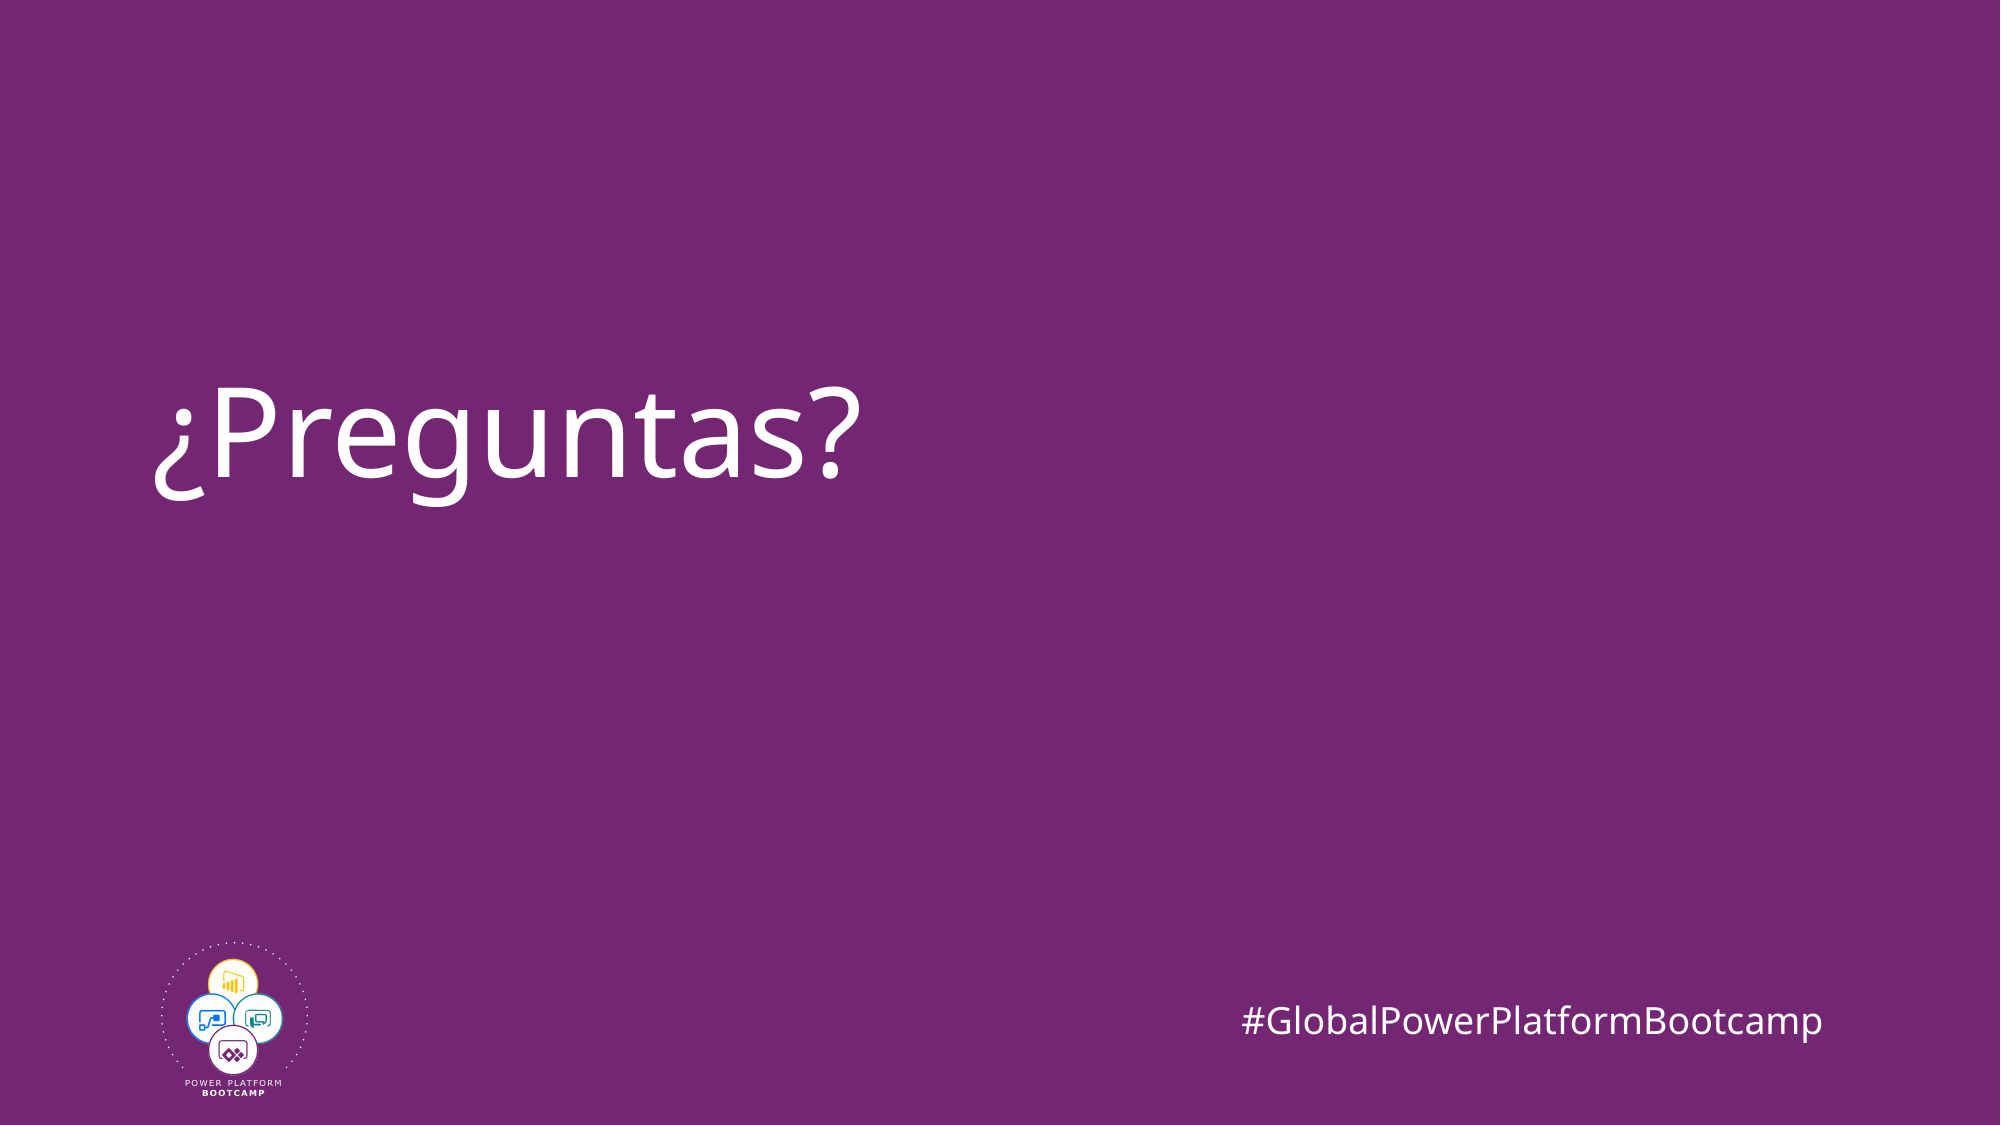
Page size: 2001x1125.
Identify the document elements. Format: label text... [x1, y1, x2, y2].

title ¿Preguntas? [137, 341, 1755, 532]
picture [161, 942, 308, 1096]
